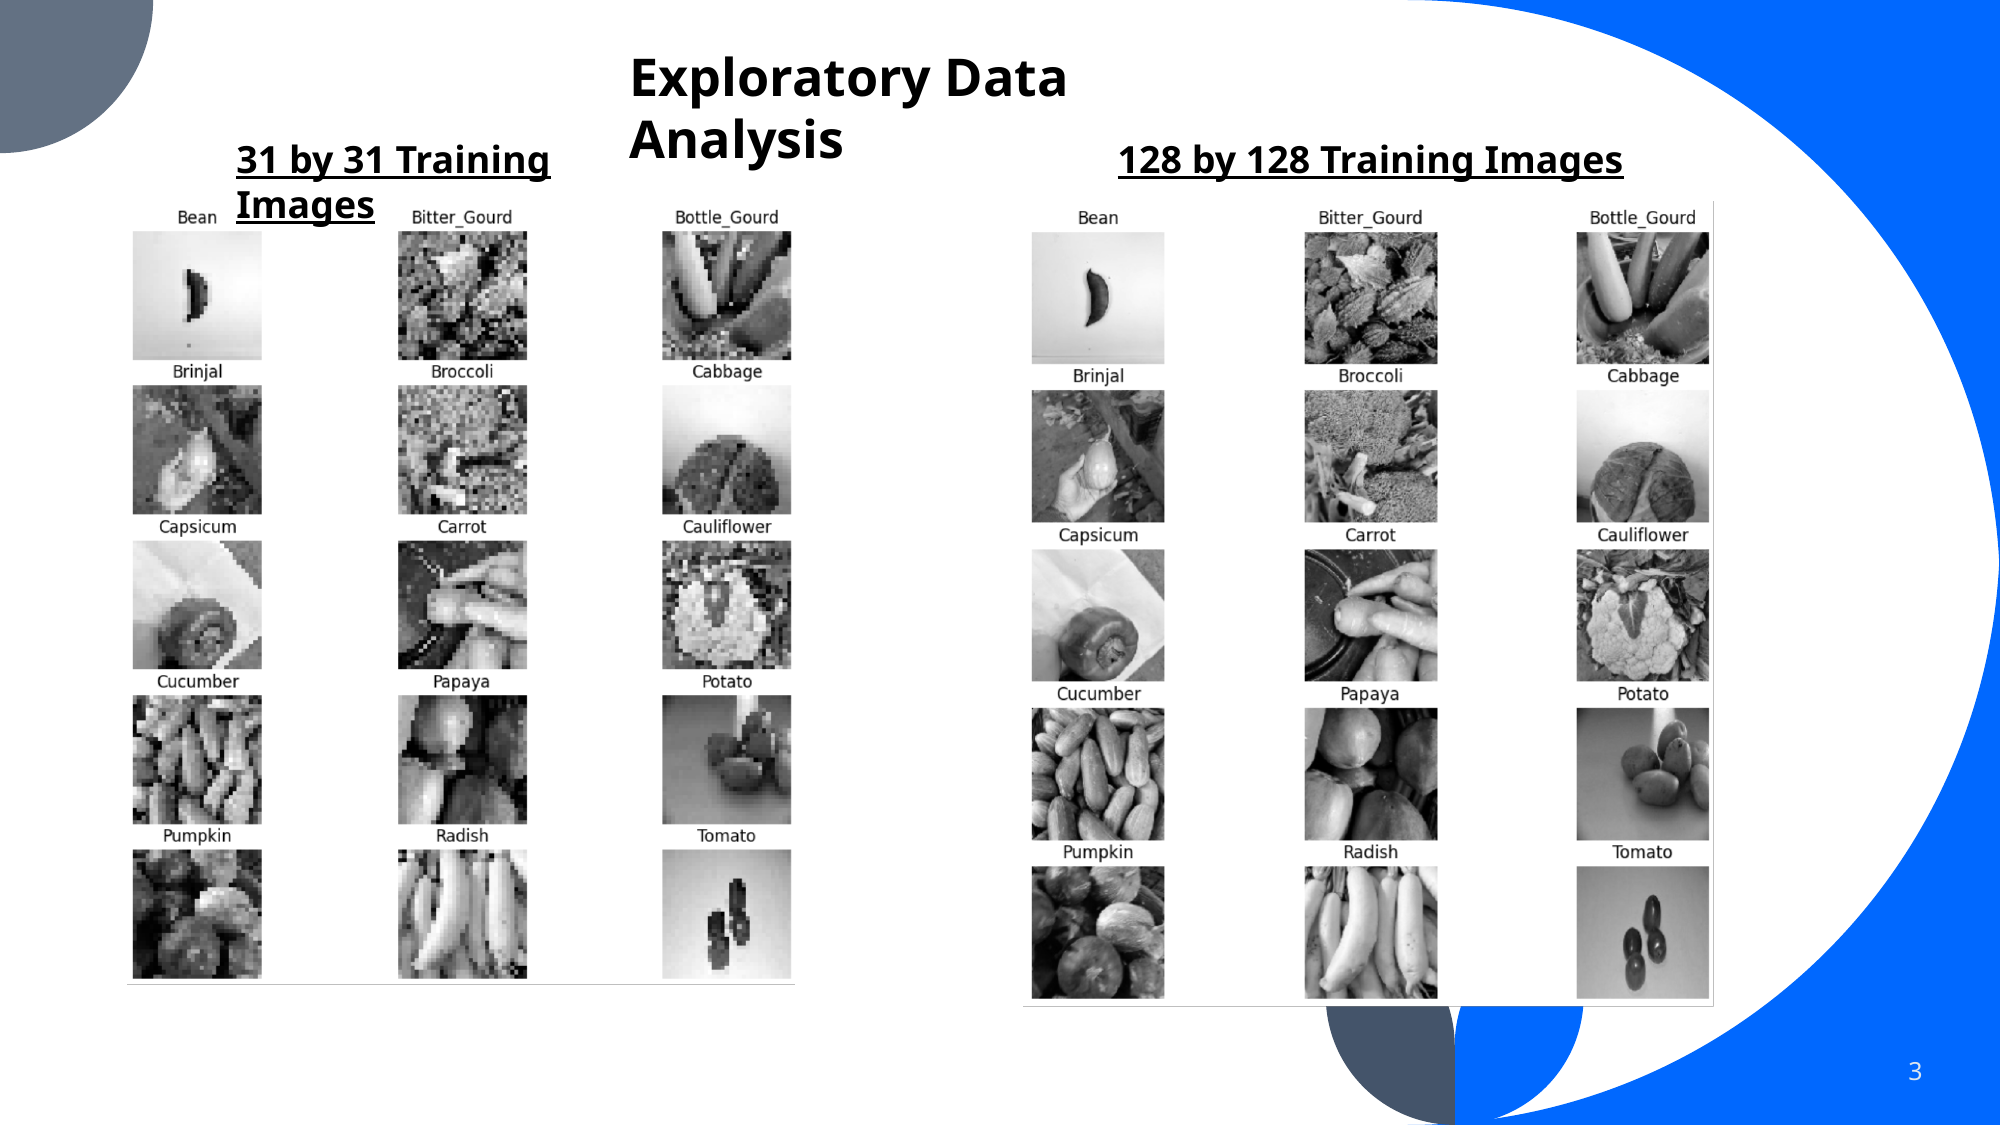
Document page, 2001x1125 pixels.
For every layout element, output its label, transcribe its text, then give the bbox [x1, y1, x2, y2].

slide_number 3 [1665, 1042, 1938, 1103]
text_box 31 by 31 Training Images [221, 128, 676, 201]
text_box Exploratory Data Analysis [615, 37, 1287, 177]
text_box 128 by 128 Training Images [1102, 128, 1666, 189]
picture [1023, 201, 1714, 1007]
picture [127, 201, 795, 985]
